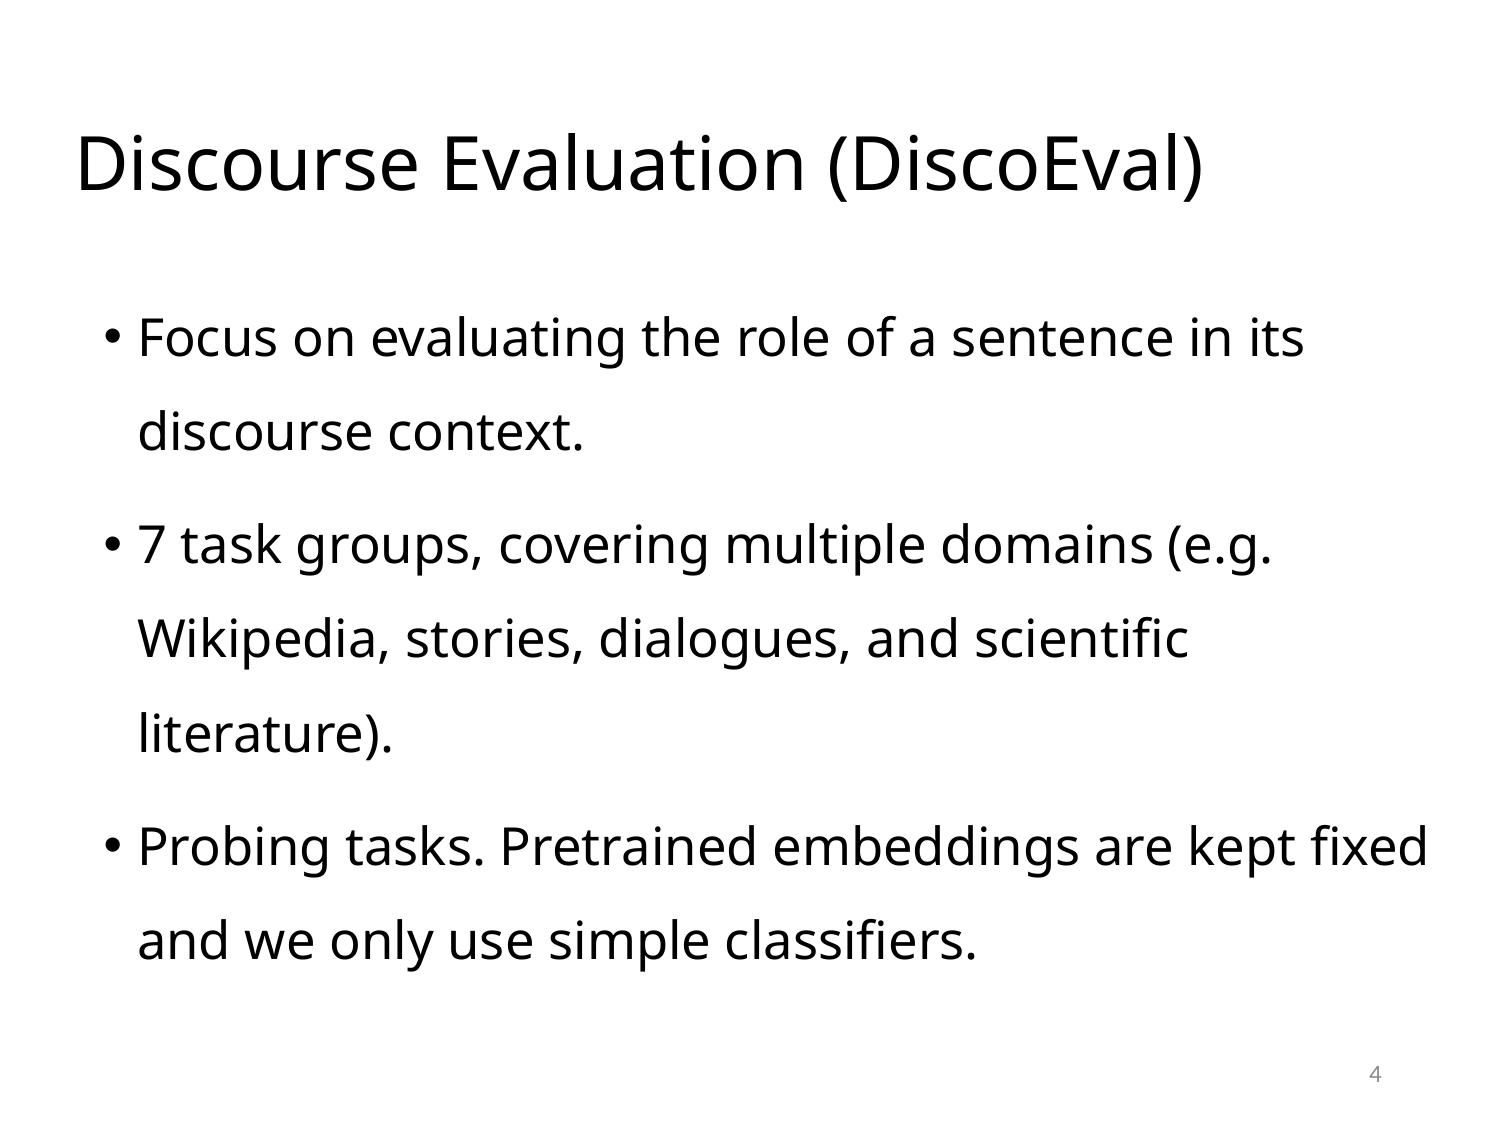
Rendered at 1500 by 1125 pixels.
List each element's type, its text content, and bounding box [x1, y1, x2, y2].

title Discourse Evaluation (DiscoEval) [59, 84, 1261, 248]
slide_number 3 [1059, 1042, 1397, 1103]
list Focus on evaluating the role of a sentence in its discourse context. 7 task groups, covering multiple domains (e.g. Wikipedia, stories, dialogues, and scientific literature). Probing tasks. Pretrained embeddings are kept fixed and we only use simple classifiers. [88, 265, 1465, 979]
